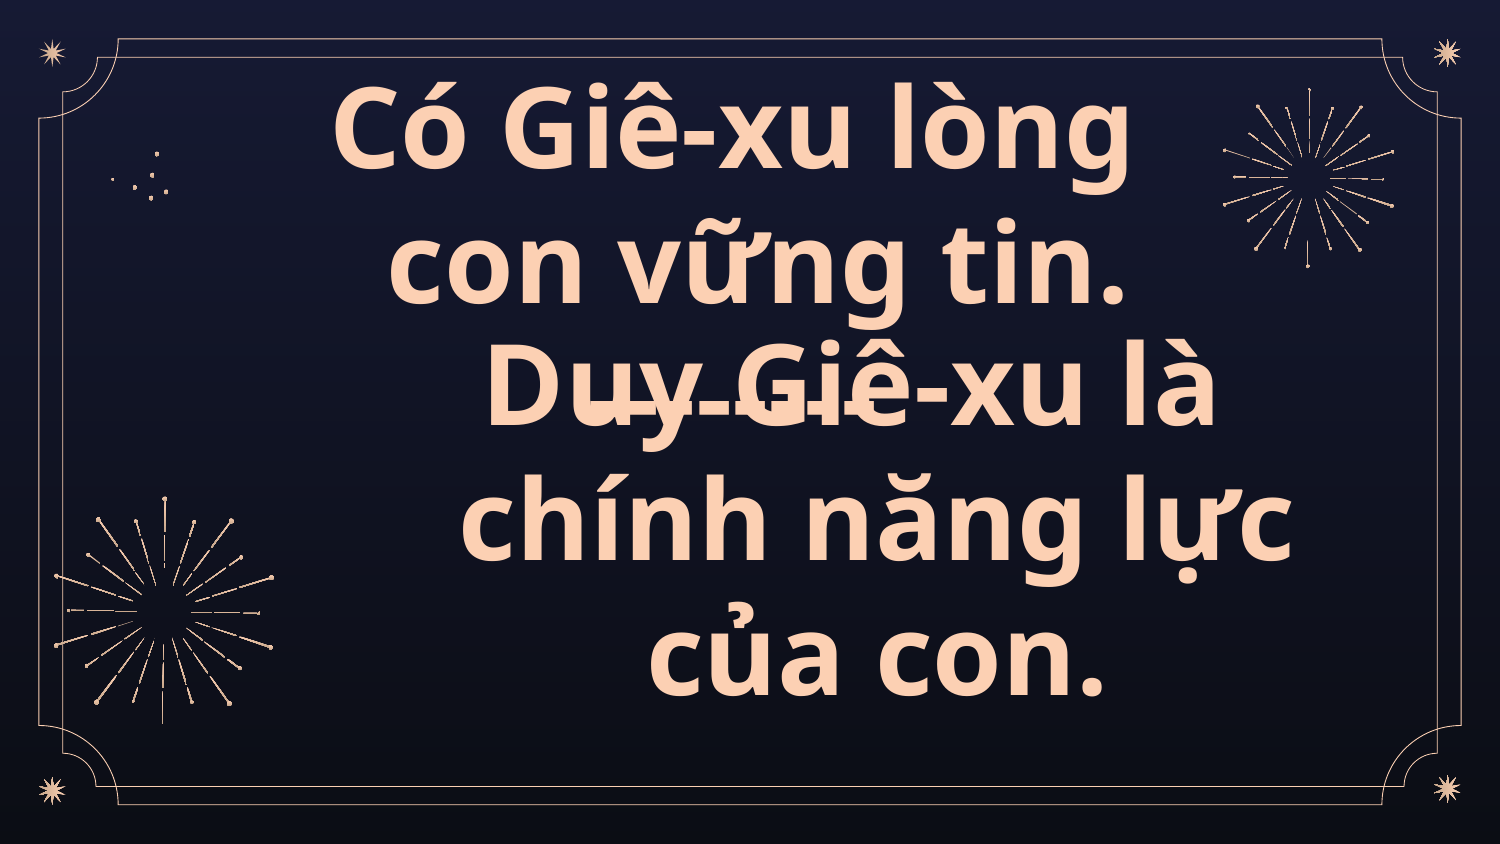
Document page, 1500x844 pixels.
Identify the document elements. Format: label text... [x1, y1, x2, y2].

text_box Duy Giê-xu là chính năng lực của con. [305, 399, 1375, 733]
subtitle Có Giê-xu lòng con vững tin. -------- [186, 60, 1256, 476]
